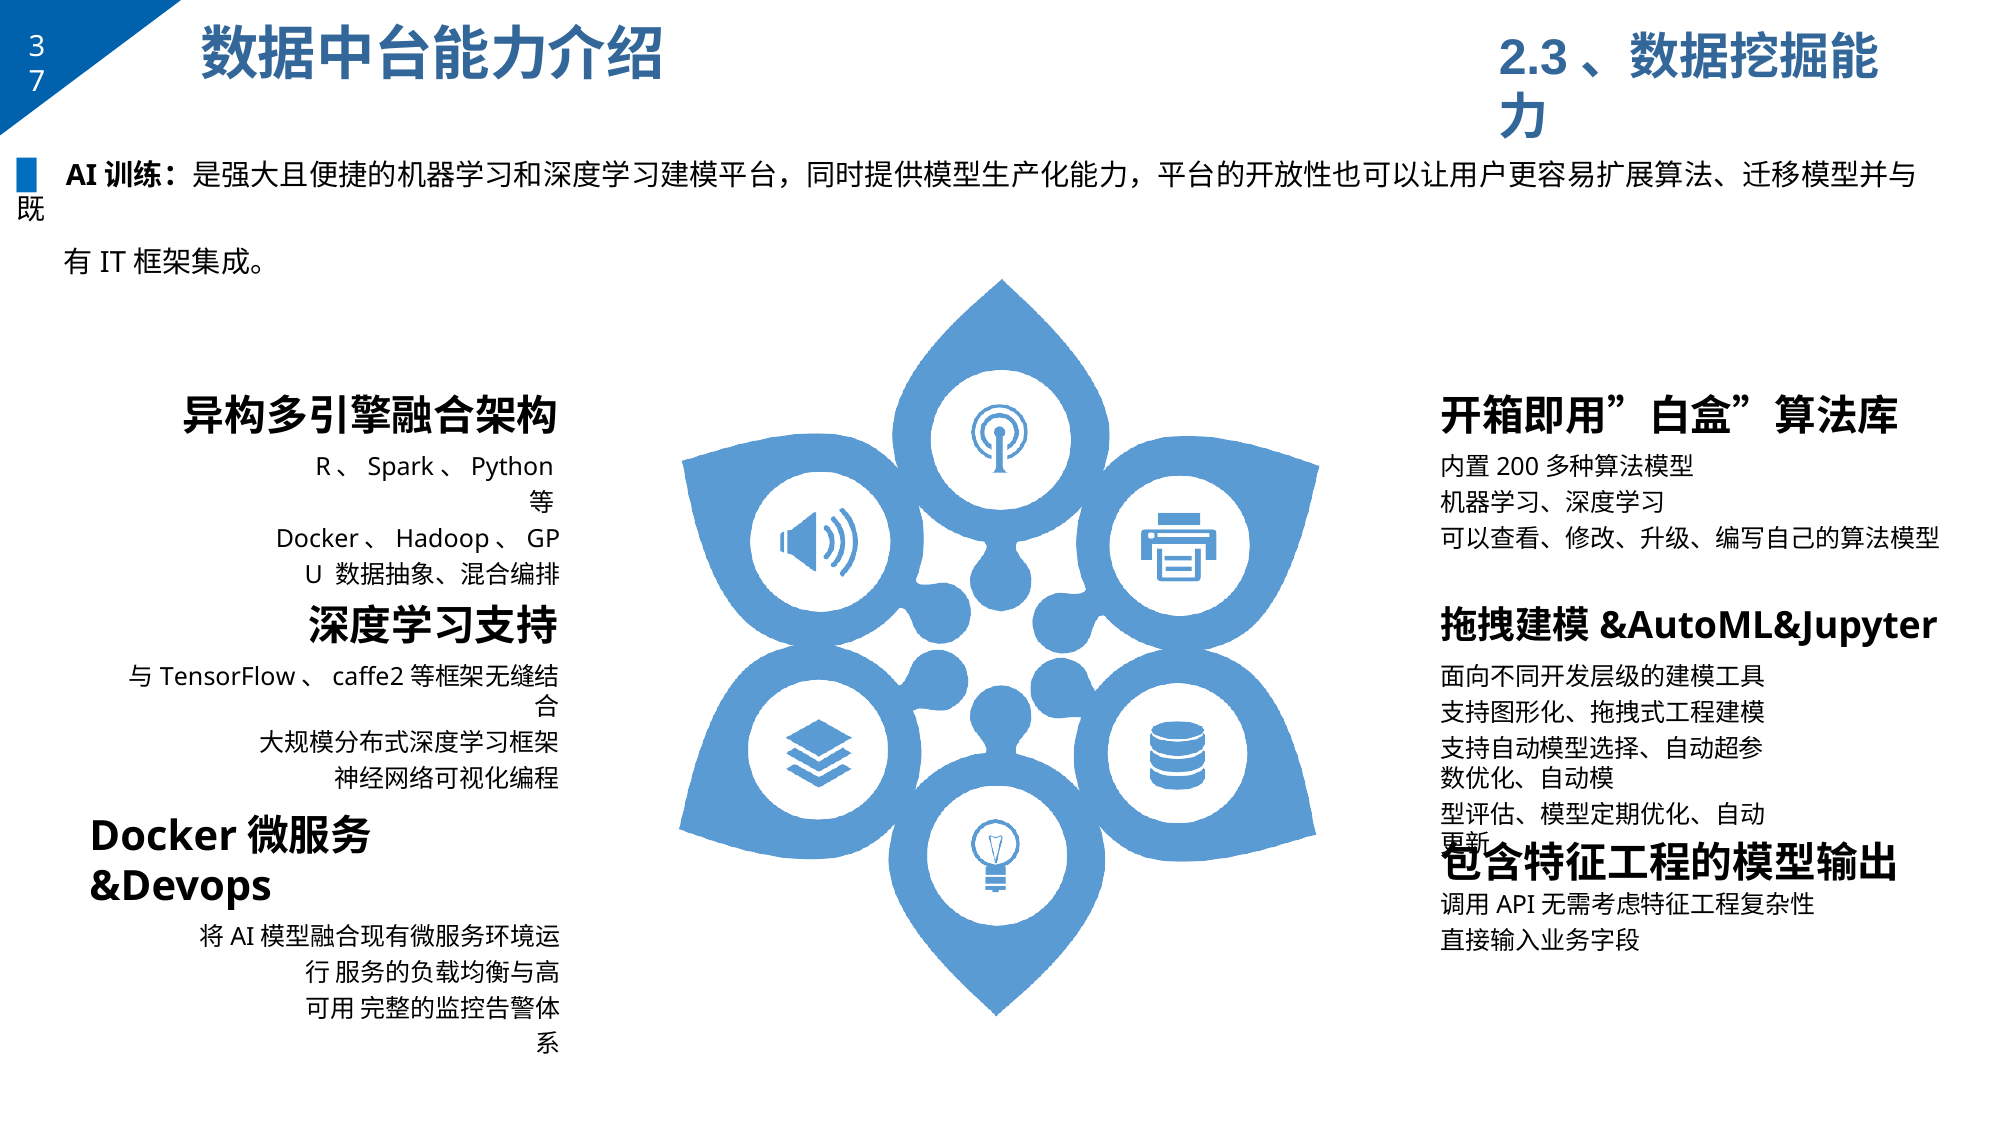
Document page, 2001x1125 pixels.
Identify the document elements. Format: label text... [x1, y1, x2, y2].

text_box 深度学习支持 与TensorFlow、caffe2等框架无缝结合 大规模分布式深度学习框架 神经网络可视化编程 [122, 577, 561, 787]
text_box 包含特征工程的模型输出 调用API无需考虑特征工程复杂性 直接输入业务字段 [1438, 830, 1902, 955]
text_box 拖拽建模&AutoML&Jupyter 面向不同开发层级的建模工具 支持图形化、拖拽式工程建模 支持自动模型选择、自动超参数优化、自动模 型评估、模型定期优化、自动更新 [1438, 578, 1955, 858]
text_box Docker微服务&Devops 将AI模型融合现有微服务环境运行 服务的负载均衡与高可用 完整的监控告警体系 [87, 787, 562, 1058]
text_box [677, 278, 1320, 1017]
text_box ▉ AI训练：是强大且便捷的机器学习和深度学习建模平台，同时提供模型生产化能力，平台的开放性也可以让用户更容易扩展算法、迁移模型并与既 有IT框架集成。 [14, 136, 1937, 279]
title 数据中台能力介绍 [197, 14, 669, 136]
text_box 37 [26, 25, 61, 98]
text_box 2.3、数据挖掘能力 [1496, 22, 1921, 136]
text_box 开箱即用”白盒”算法库 内置200多种算法模型 机器学习、深度学习 可以查看、修改、升级、编写自己的算法模型 [1438, 367, 1943, 553]
text_box 异构多引擎融合架构 R、Spark、Python等 Docker、Hadoop、GPU 数据抽象、混合编排 [180, 367, 561, 577]
